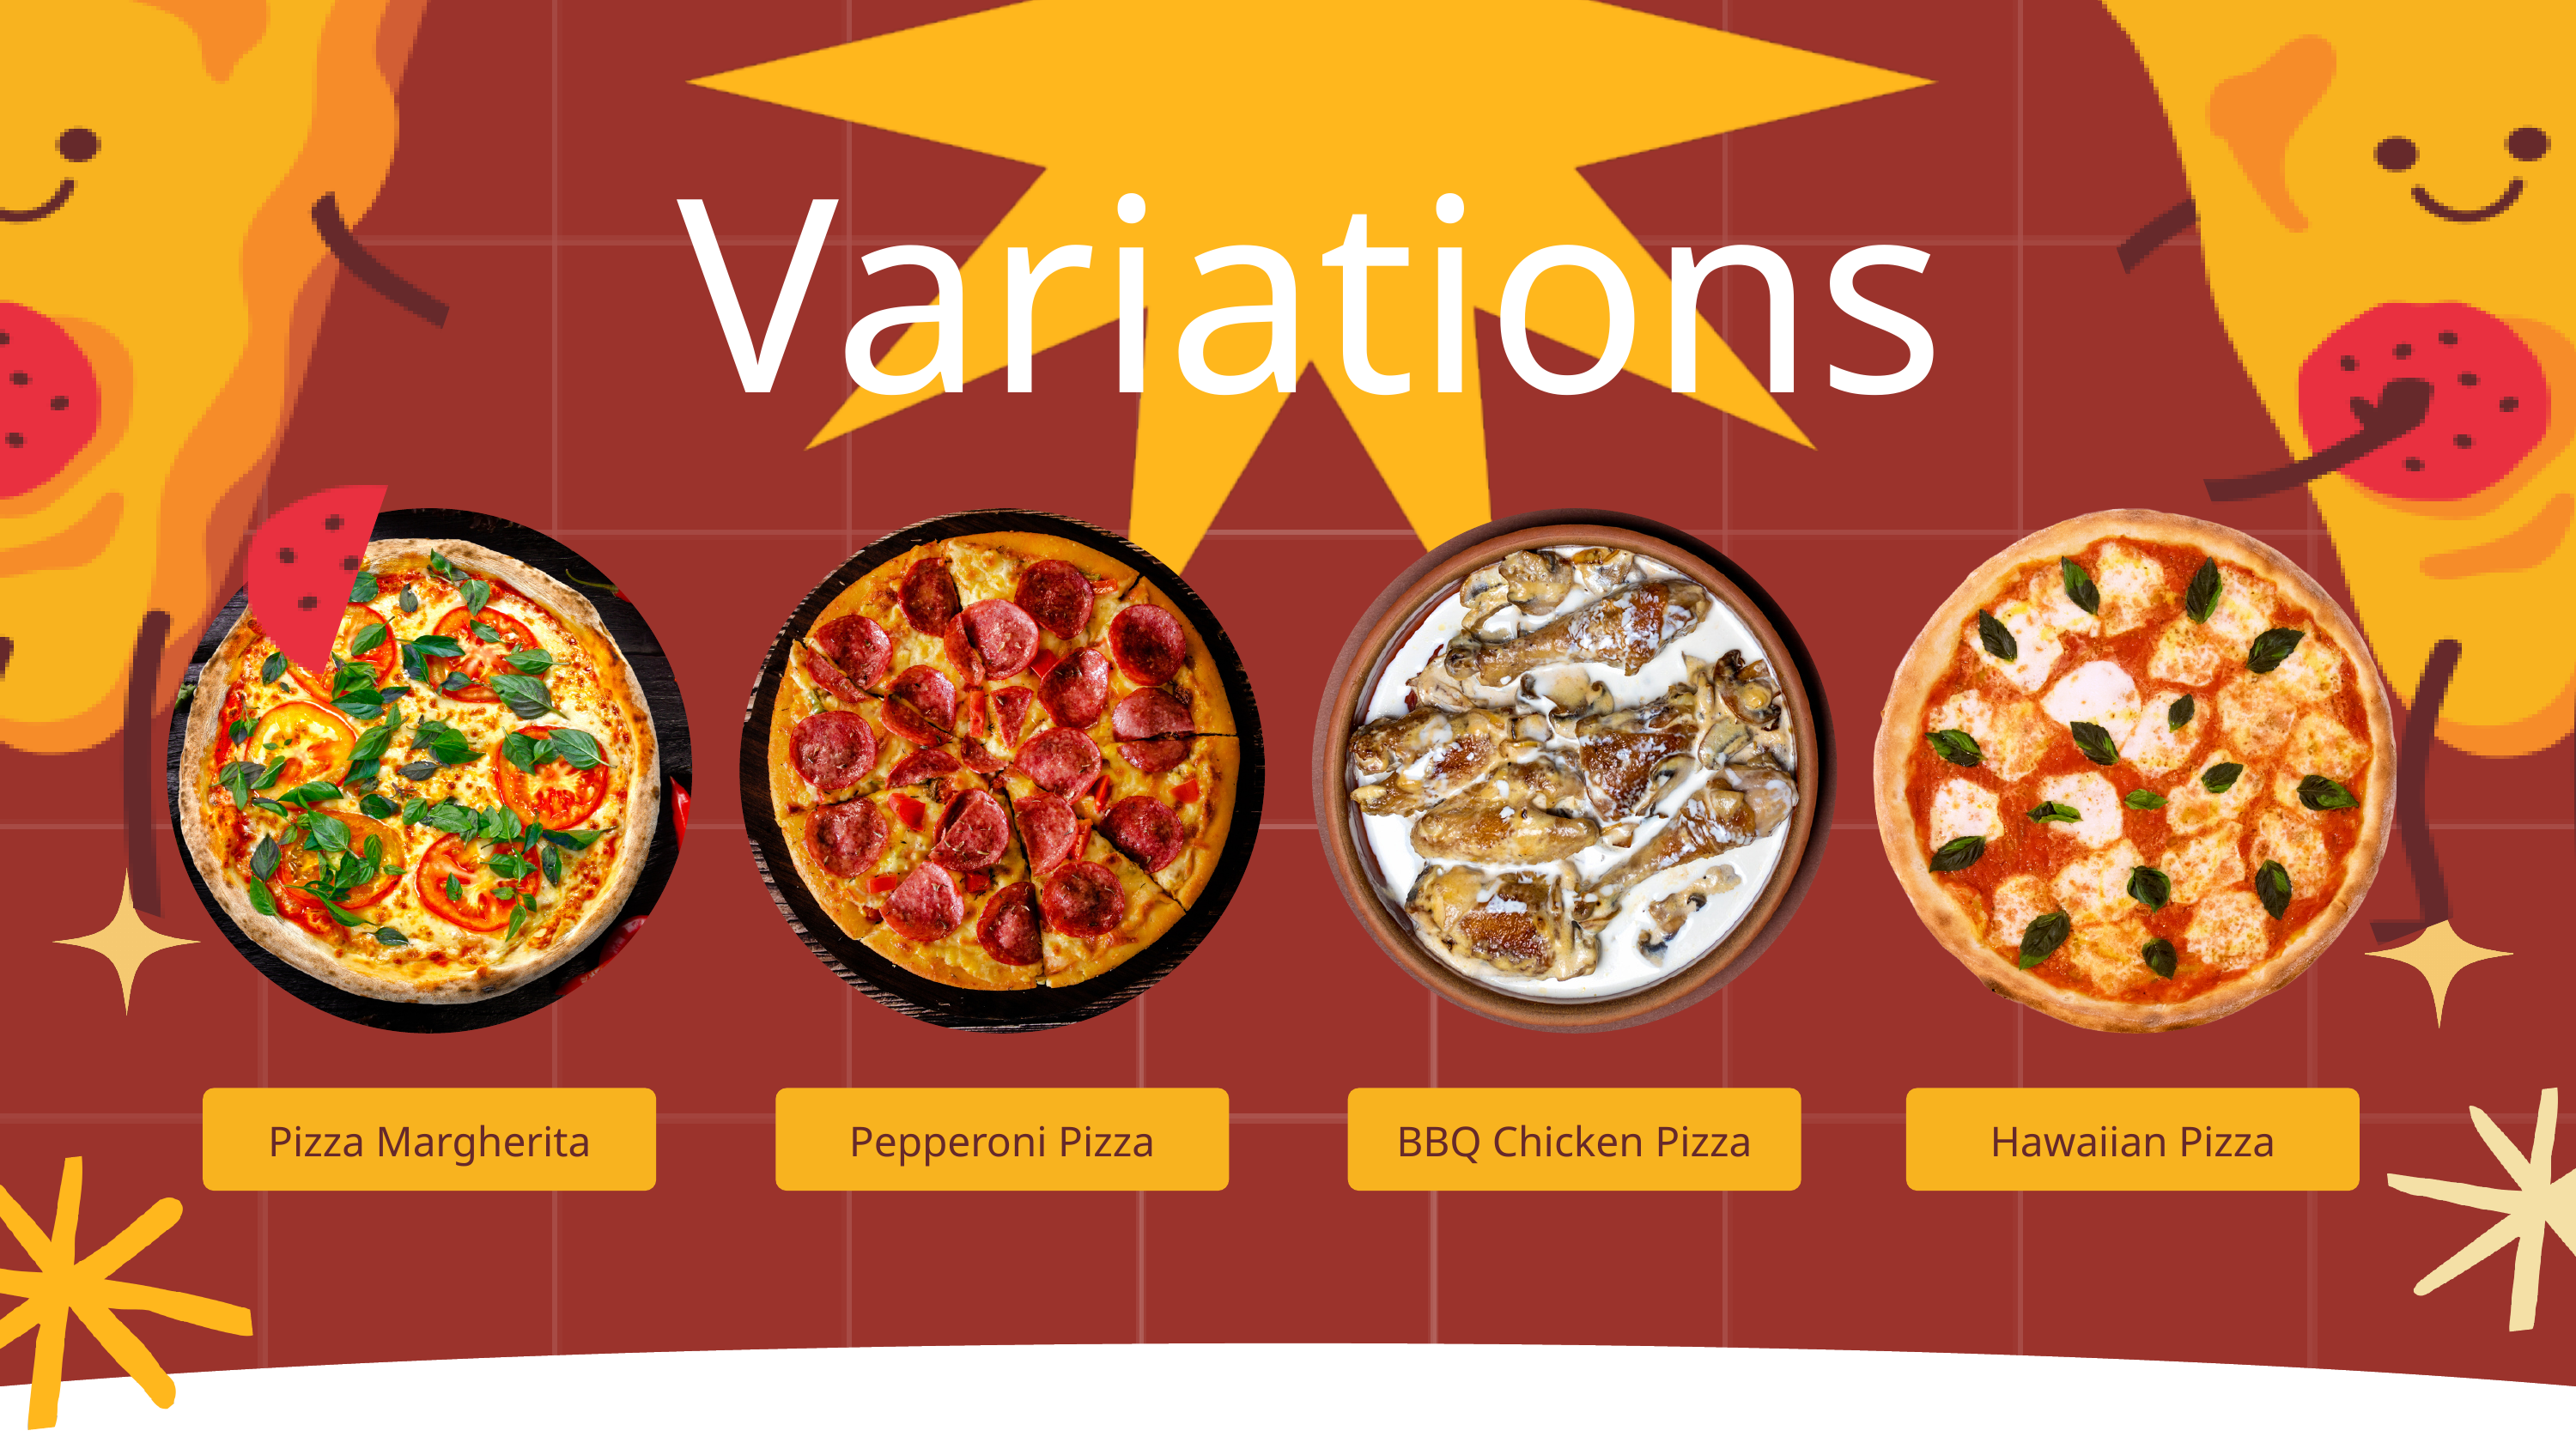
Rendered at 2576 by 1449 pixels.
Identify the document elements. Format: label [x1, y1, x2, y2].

text_box [202, 1088, 657, 1191]
text_box [1872, 507, 2398, 1034]
text_box [0, 1343, 2576, 1449]
text_box [775, 1088, 1230, 1191]
text_box [167, 507, 693, 1034]
text_box [0, 0, 2576, 1340]
text_box [1905, 1088, 2360, 1191]
text_box [1347, 1088, 1801, 1191]
text_box [1311, 507, 1838, 1034]
text_box [739, 507, 1266, 1034]
